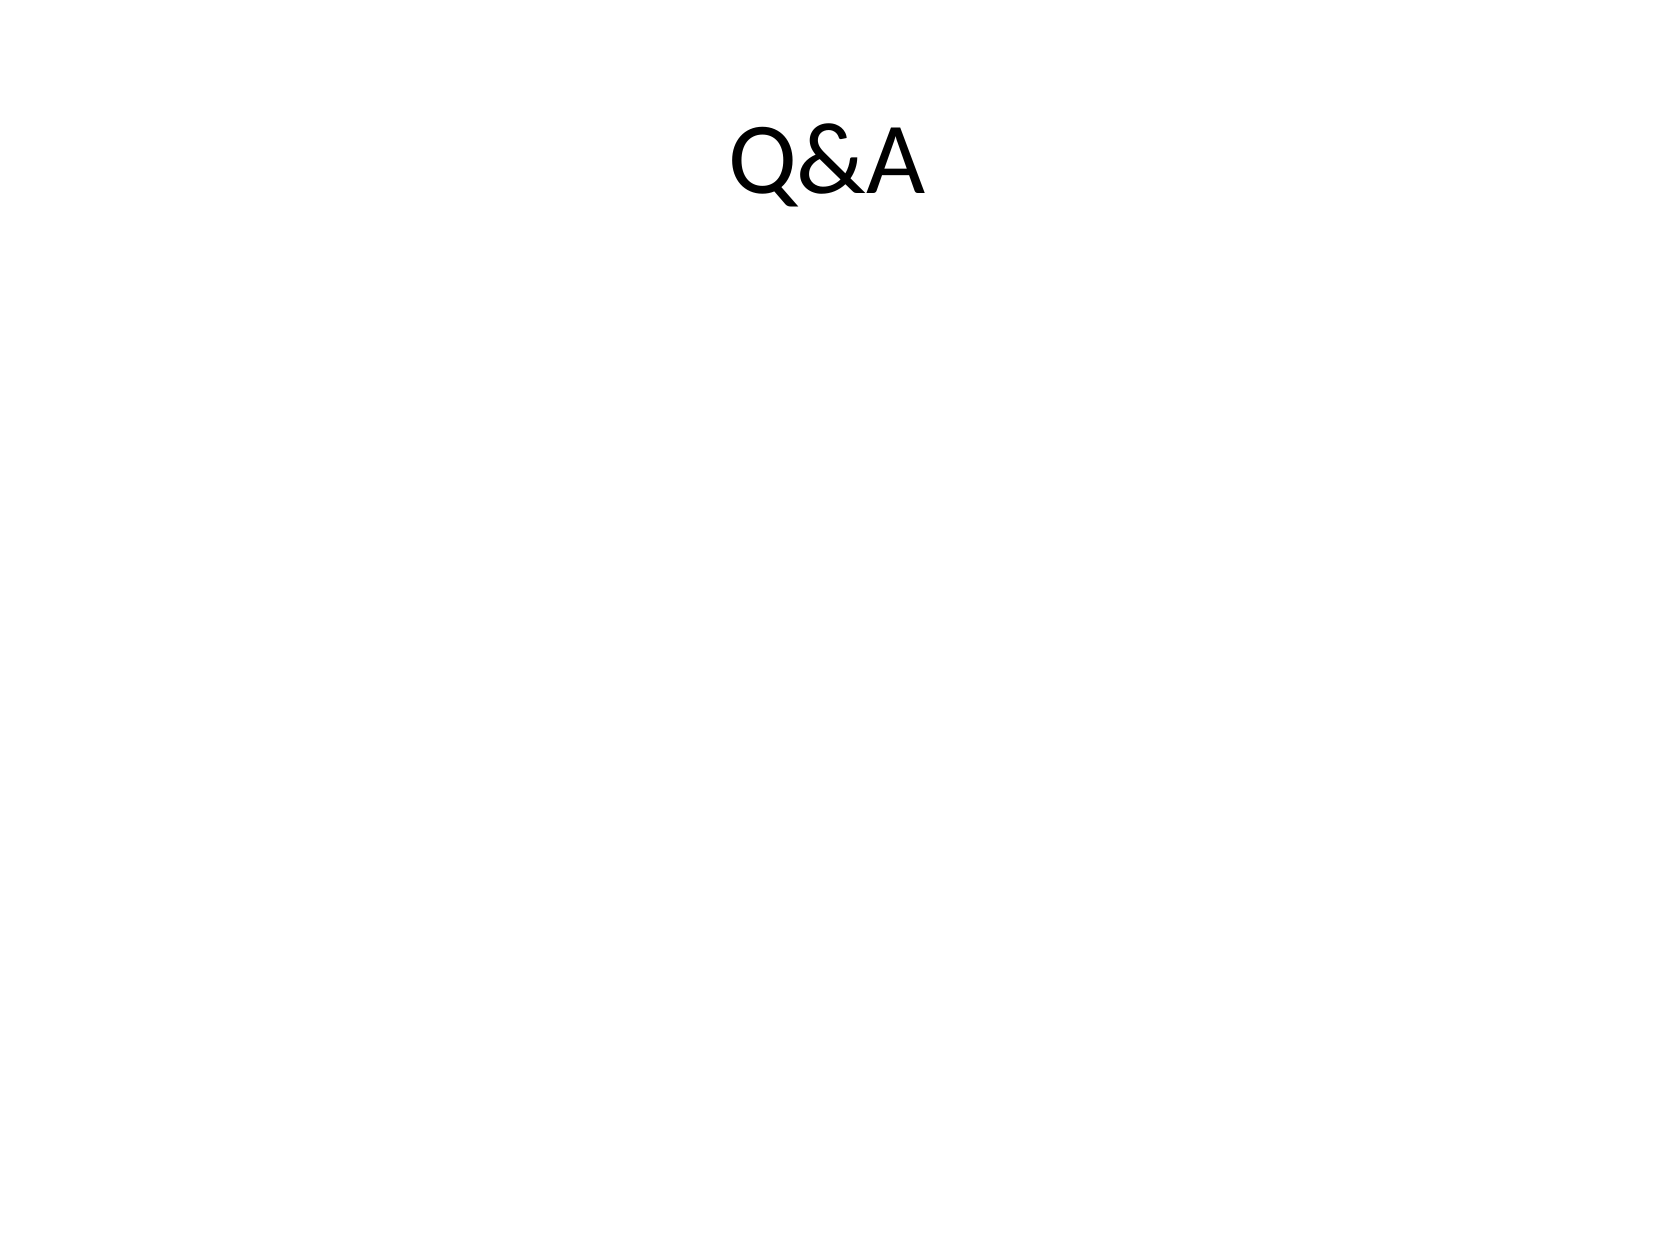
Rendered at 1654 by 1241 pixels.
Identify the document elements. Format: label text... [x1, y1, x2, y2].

title Q&A [82, 49, 1571, 257]
